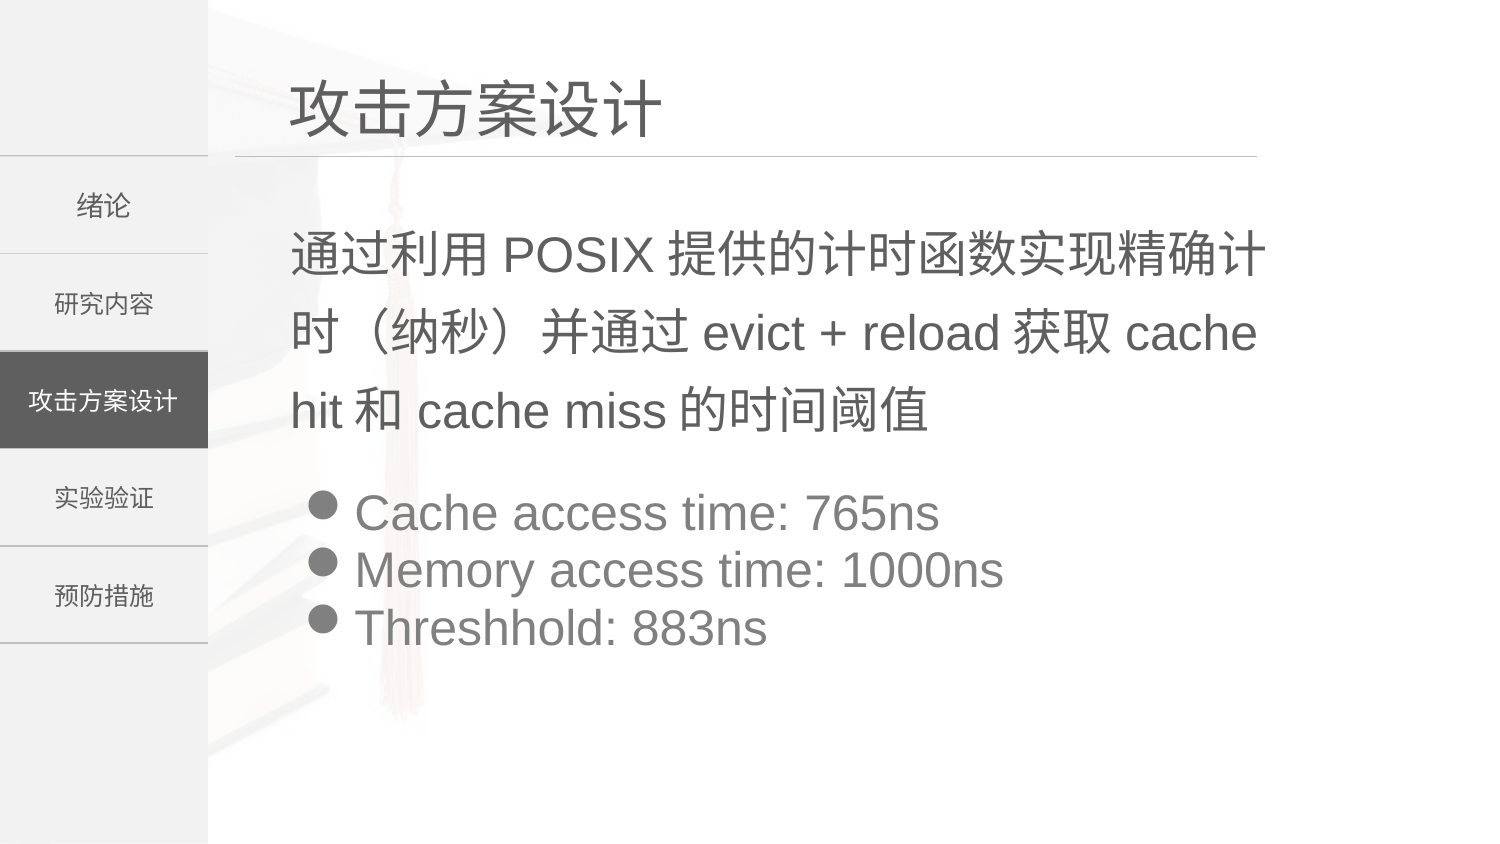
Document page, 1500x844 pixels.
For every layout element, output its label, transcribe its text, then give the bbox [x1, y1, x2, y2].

text_box 通过利用POSIX提供的计时函数实现精确计时（纳秒）并通过evict + reload获取cache hit和cache miss的时间阈值 Cache access time: 765ns Memory access time: 1000ns Threshhold: 883ns [242, 197, 1324, 818]
